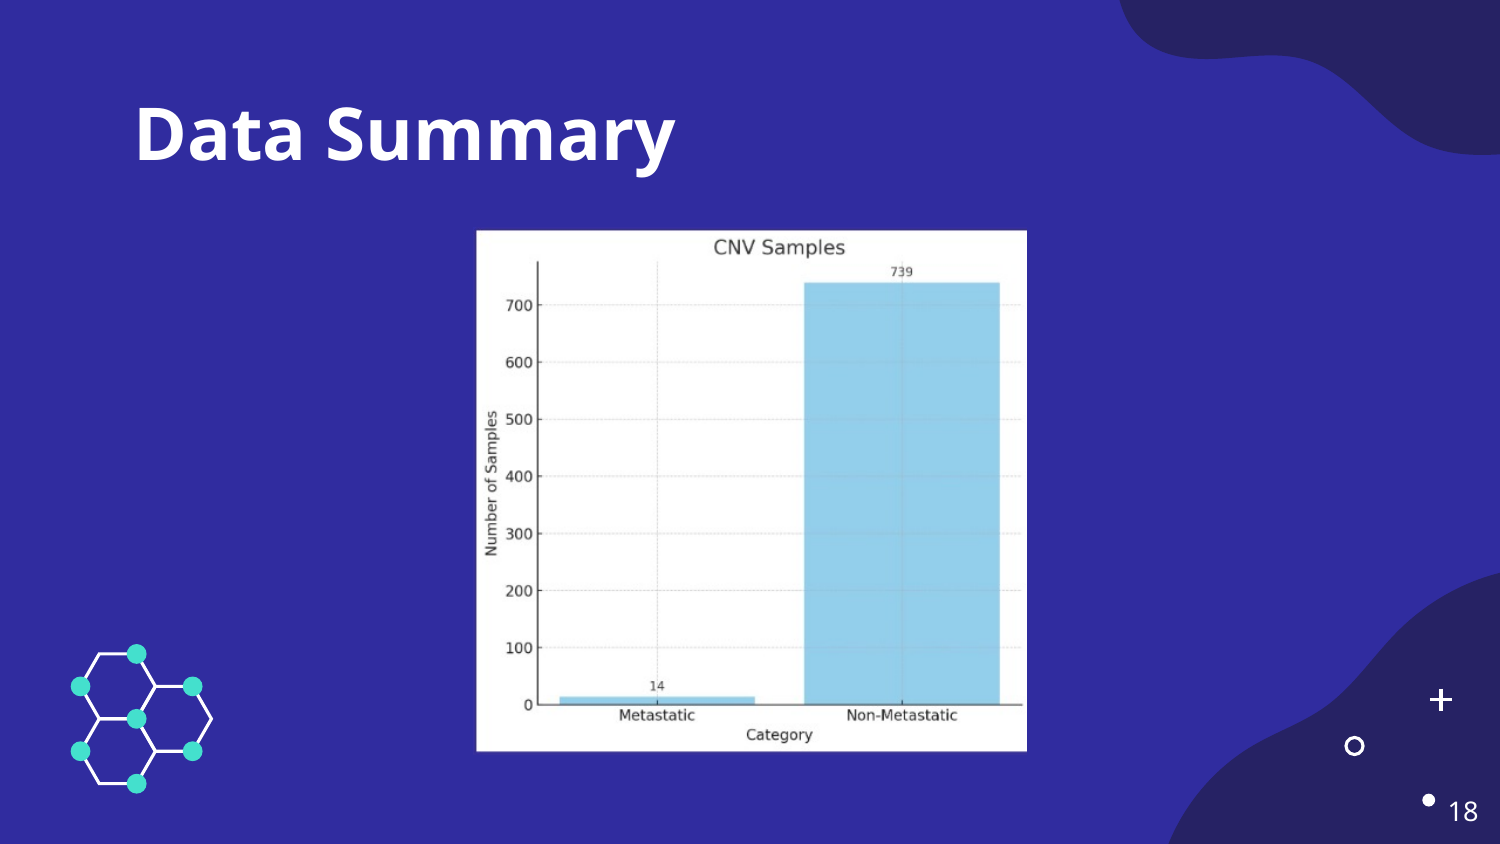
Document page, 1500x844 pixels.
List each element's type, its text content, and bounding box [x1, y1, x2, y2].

slide_number 18 [1403, 779, 1494, 844]
picture [473, 227, 1027, 755]
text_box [70, 643, 212, 794]
title Data Summary [118, 72, 1382, 167]
text_box [1345, 737, 1364, 755]
